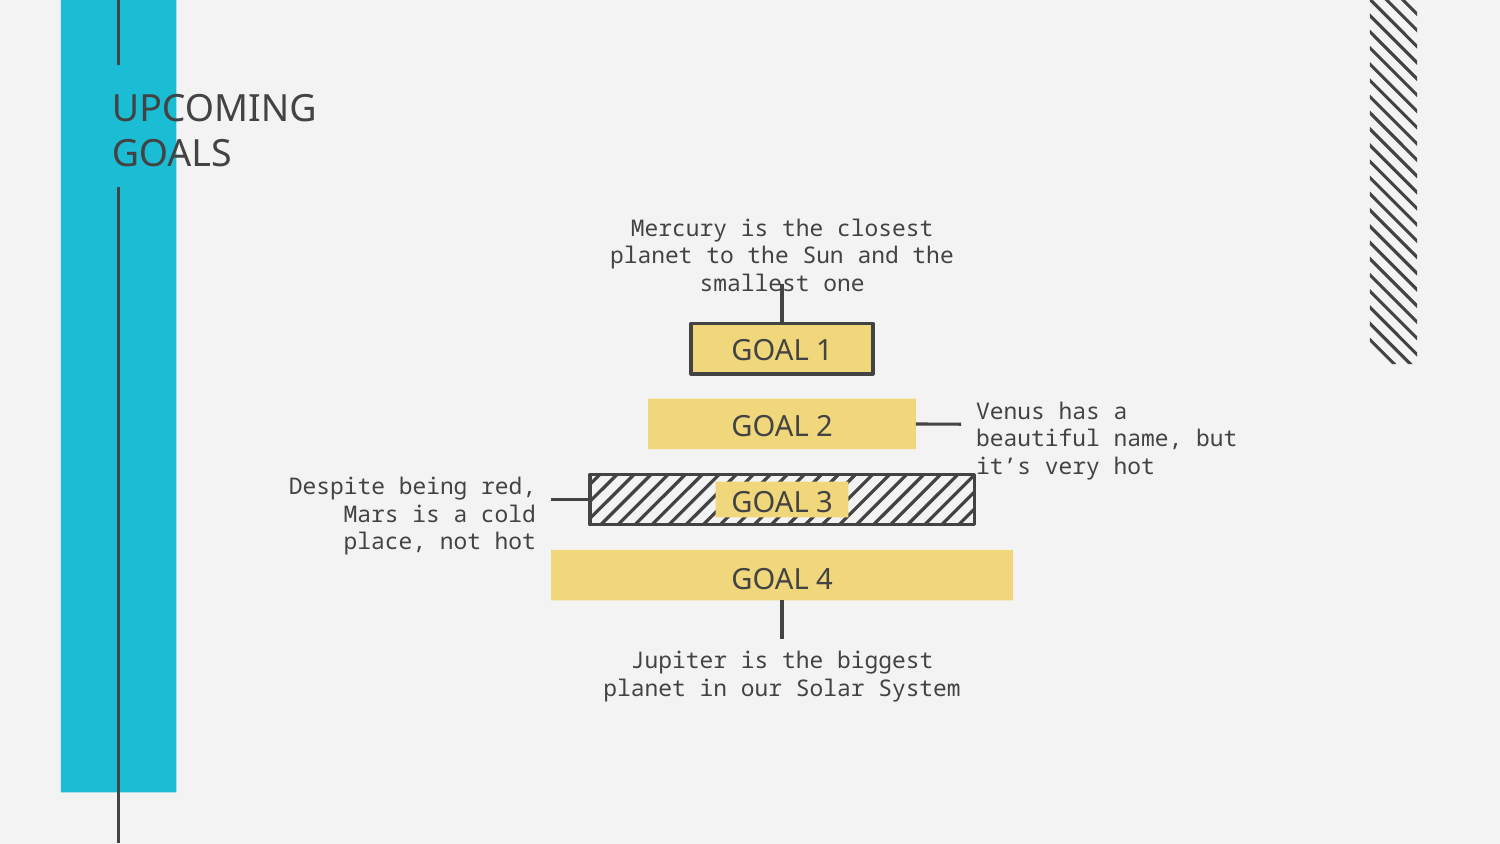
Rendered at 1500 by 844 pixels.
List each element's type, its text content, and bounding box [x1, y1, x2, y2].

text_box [550, 474, 975, 526]
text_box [647, 398, 962, 450]
text_box Mercury is the closest planet to the Sun and the smallest one [584, 198, 980, 271]
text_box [550, 549, 1014, 640]
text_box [690, 283, 874, 375]
text_box Despite being red, Mars is a cold place, not hot [236, 465, 552, 535]
text_box Jupiter is the biggest planet in our Solar System [584, 649, 980, 704]
title UPCOMING GOALS [96, 67, 441, 190]
text_box Venus has a beautiful name, but it’s very hot [961, 389, 1277, 459]
